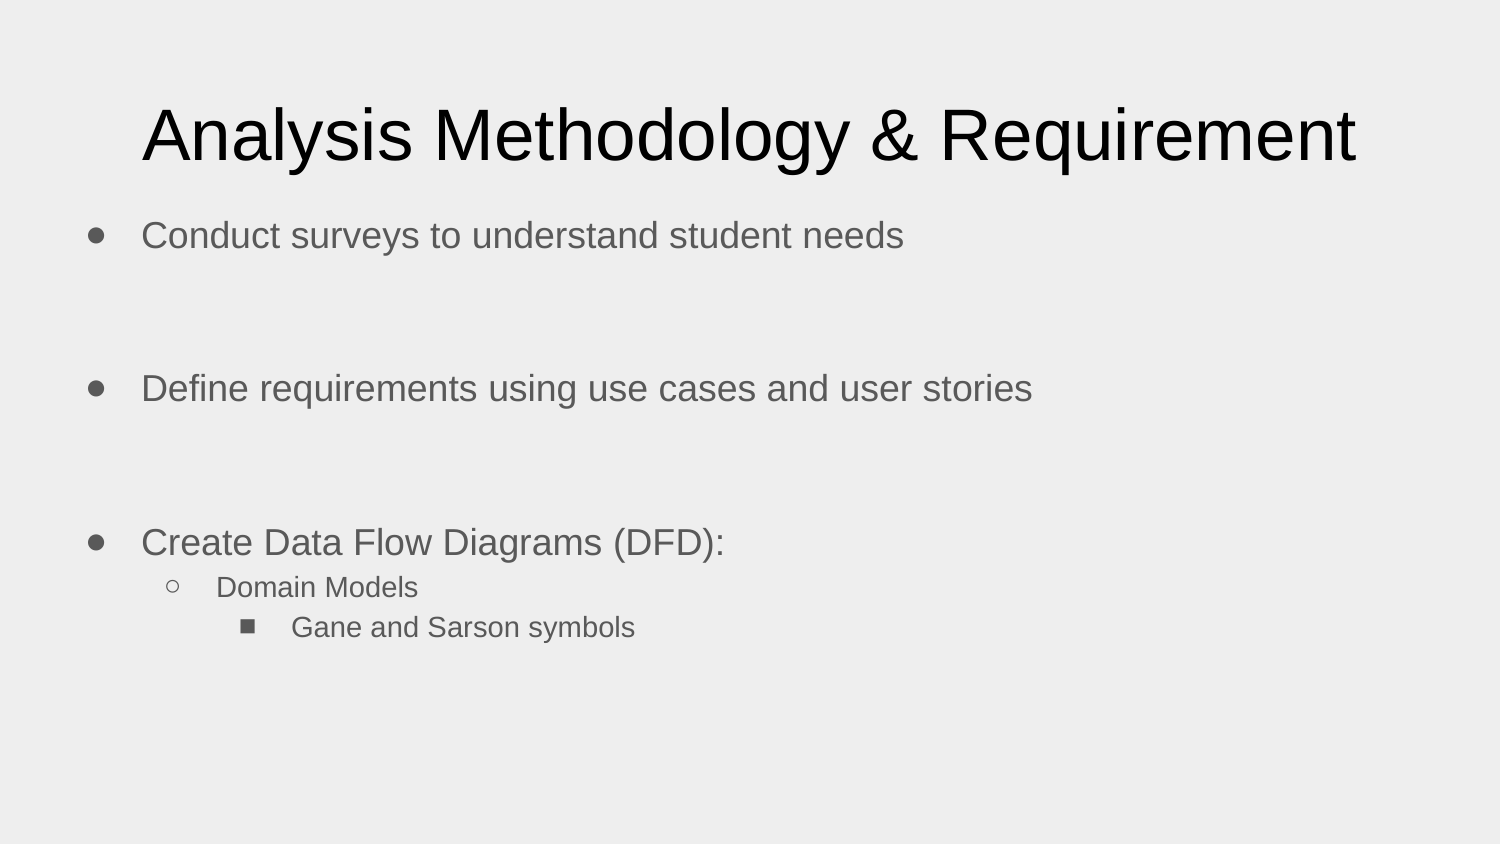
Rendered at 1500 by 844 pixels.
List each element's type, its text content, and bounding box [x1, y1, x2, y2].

list Conduct surveys to understand student needs Define requirements using use cases and user stories Create Data Flow Diagrams (DFD): Domain Models Gane and Sarson symbols [51, 189, 1449, 750]
title Analysis Methodology & Requirement [51, 72, 1449, 167]
